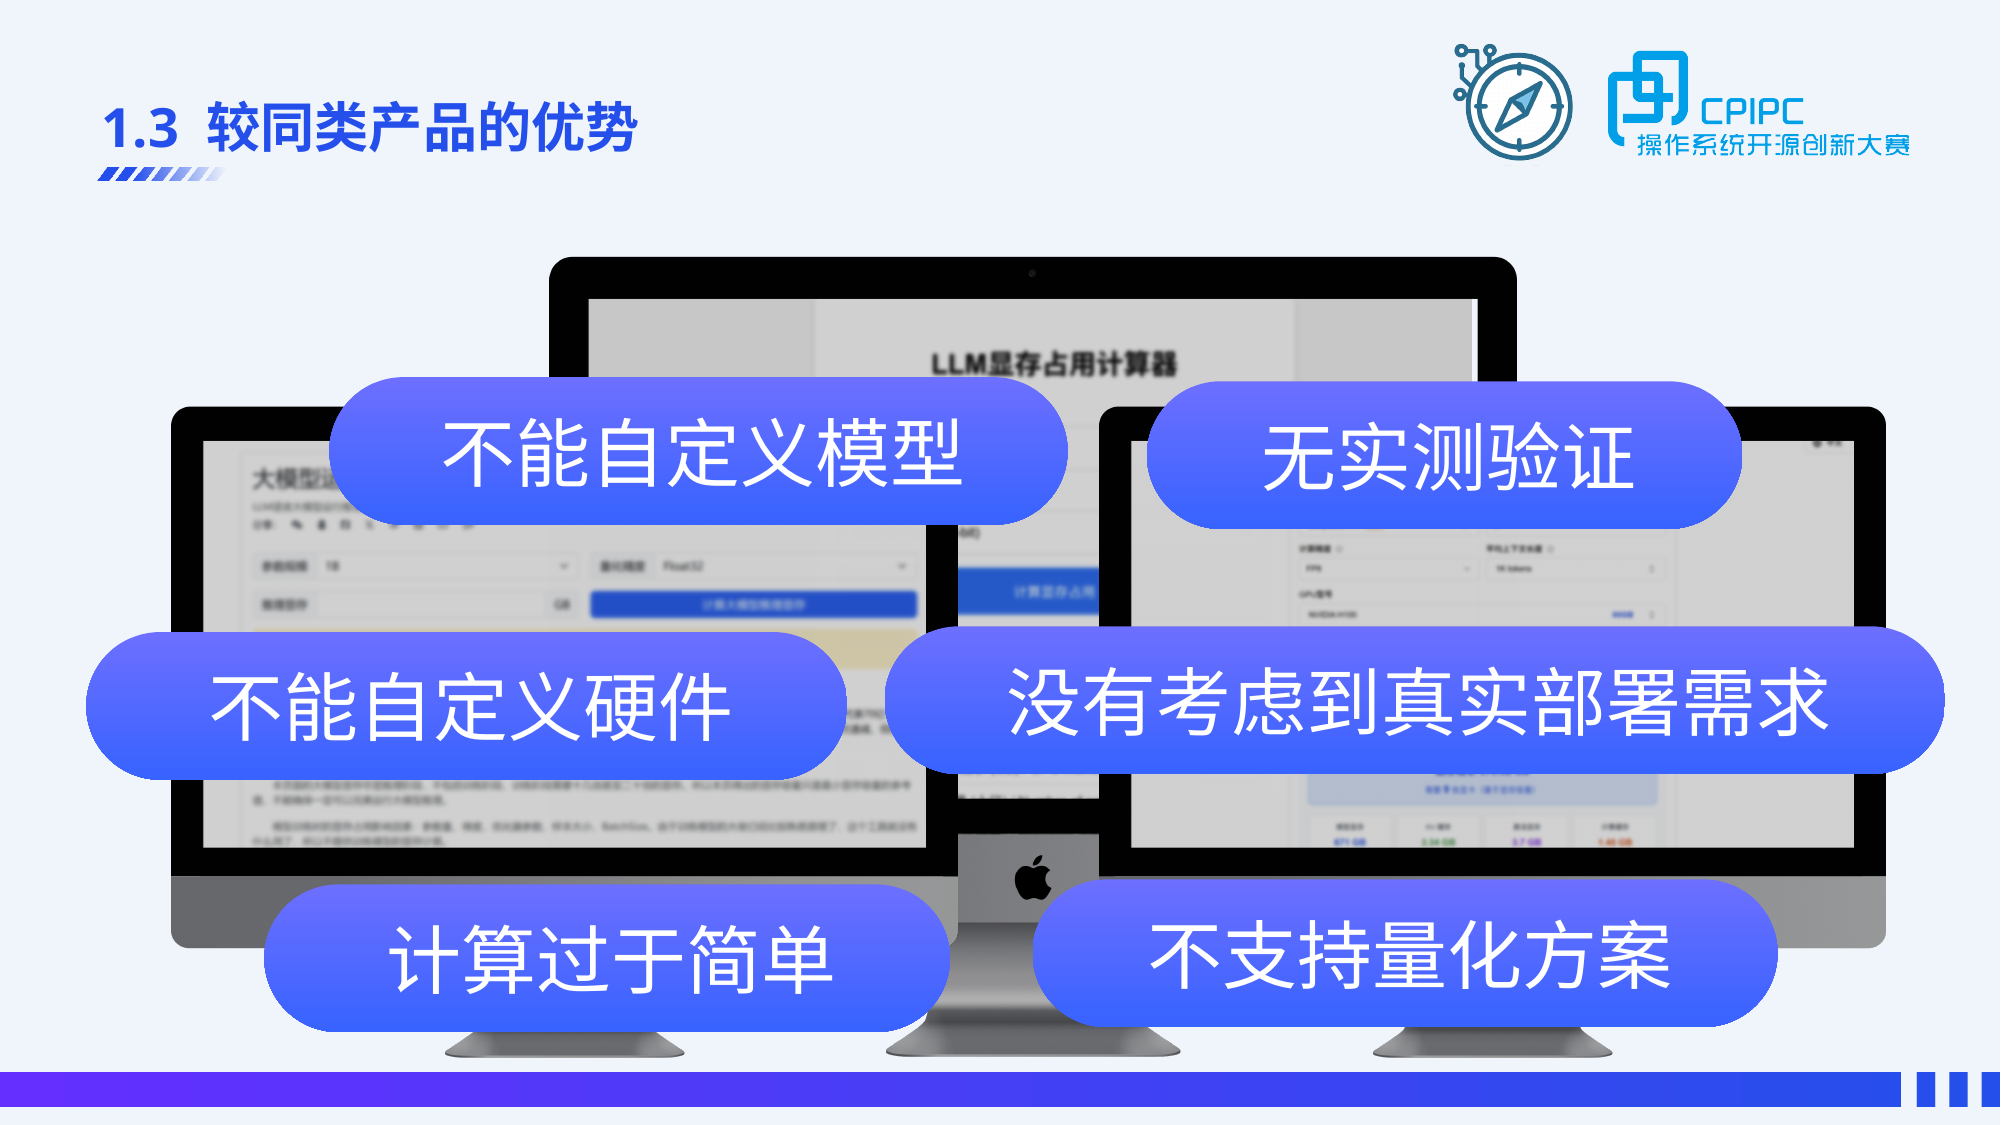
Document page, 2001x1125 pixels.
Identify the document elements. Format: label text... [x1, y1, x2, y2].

title 1.3 较同类产品的优势 [86, 85, 1338, 167]
picture [1447, 31, 1956, 175]
text_box 不能自定义硬件 [86, 632, 171, 780]
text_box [171, 245, 1886, 1061]
text_box 没有考虑到真实部署需求 [1886, 627, 1946, 773]
